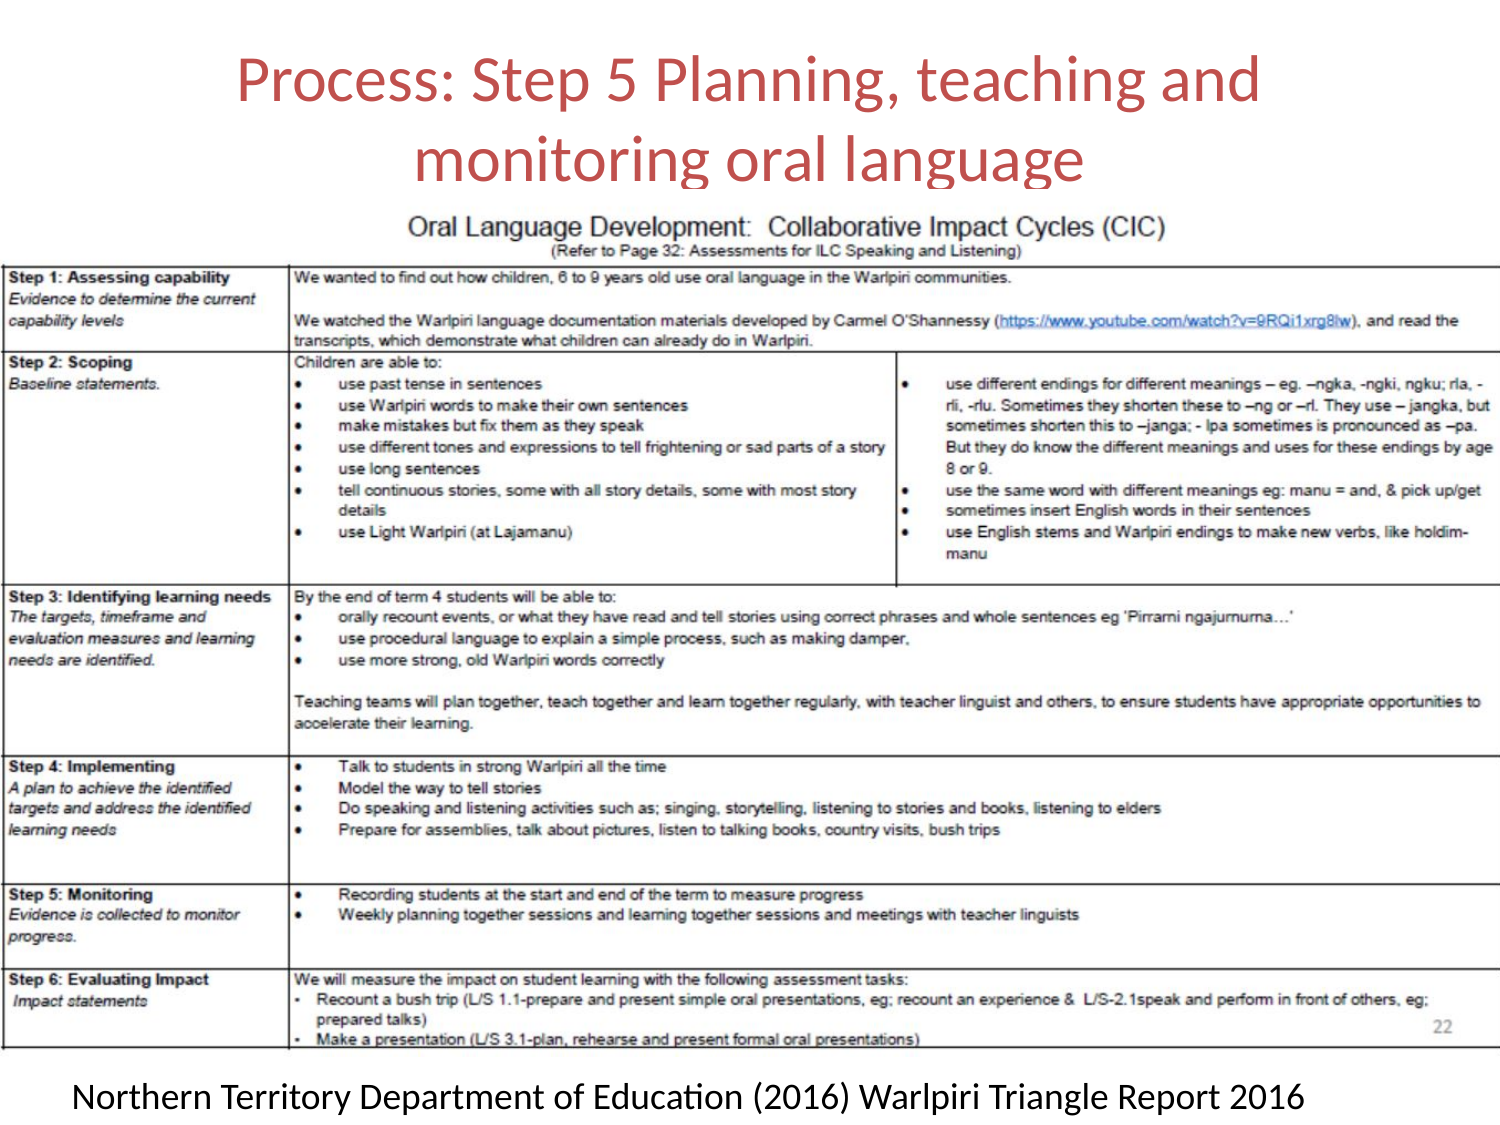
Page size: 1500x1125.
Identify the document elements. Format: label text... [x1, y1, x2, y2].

title Process: Step 5 Planning, teaching and monitoring oral language [75, 27, 1425, 188]
text_box Northern Territory Department of Education (2016) Warlpiri Triangle Report 2016 [56, 1065, 1480, 1125]
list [0, 189, 1500, 1057]
